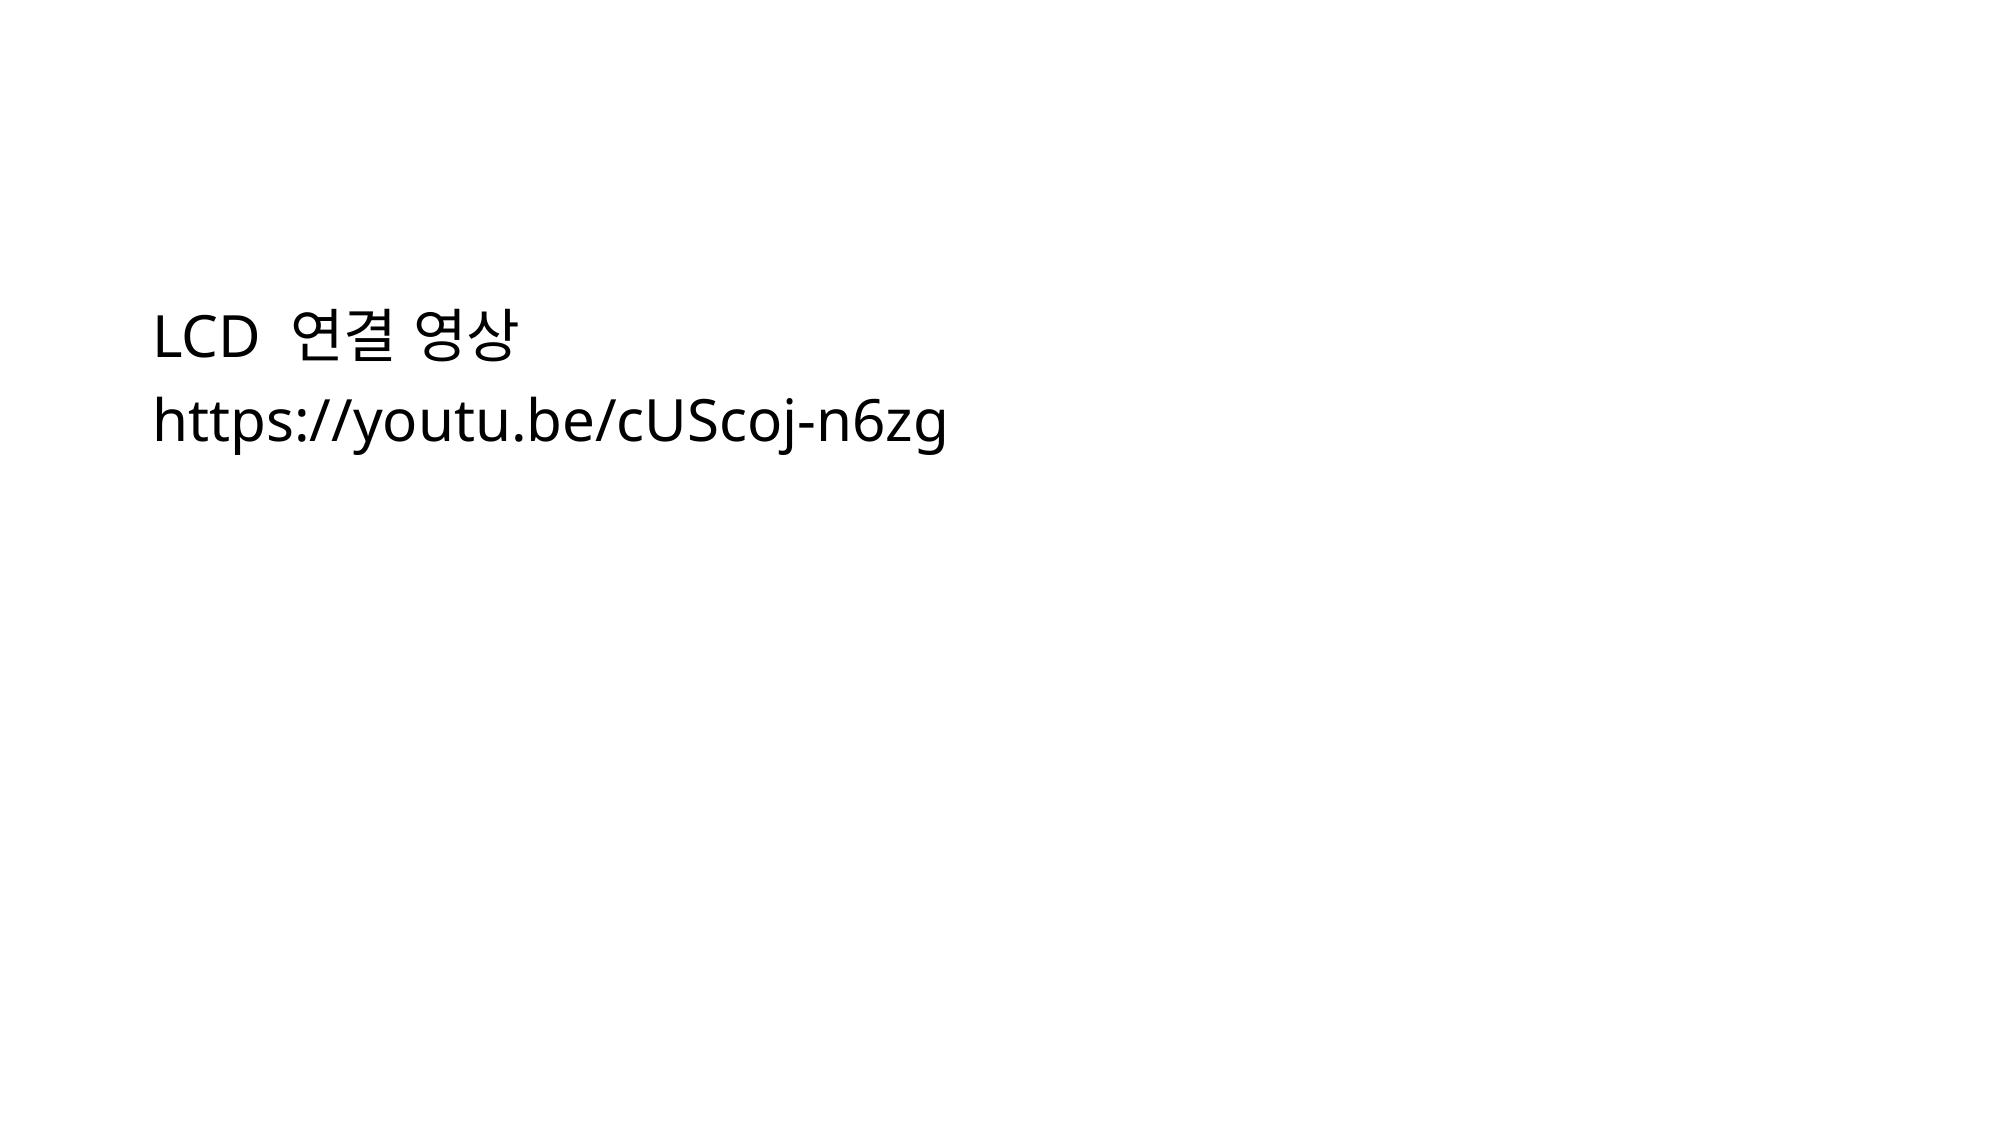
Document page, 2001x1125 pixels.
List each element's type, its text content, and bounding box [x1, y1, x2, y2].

list LCD 연결 영상 https://youtu.be/cUScoj-n6zg [137, 299, 1863, 1014]
